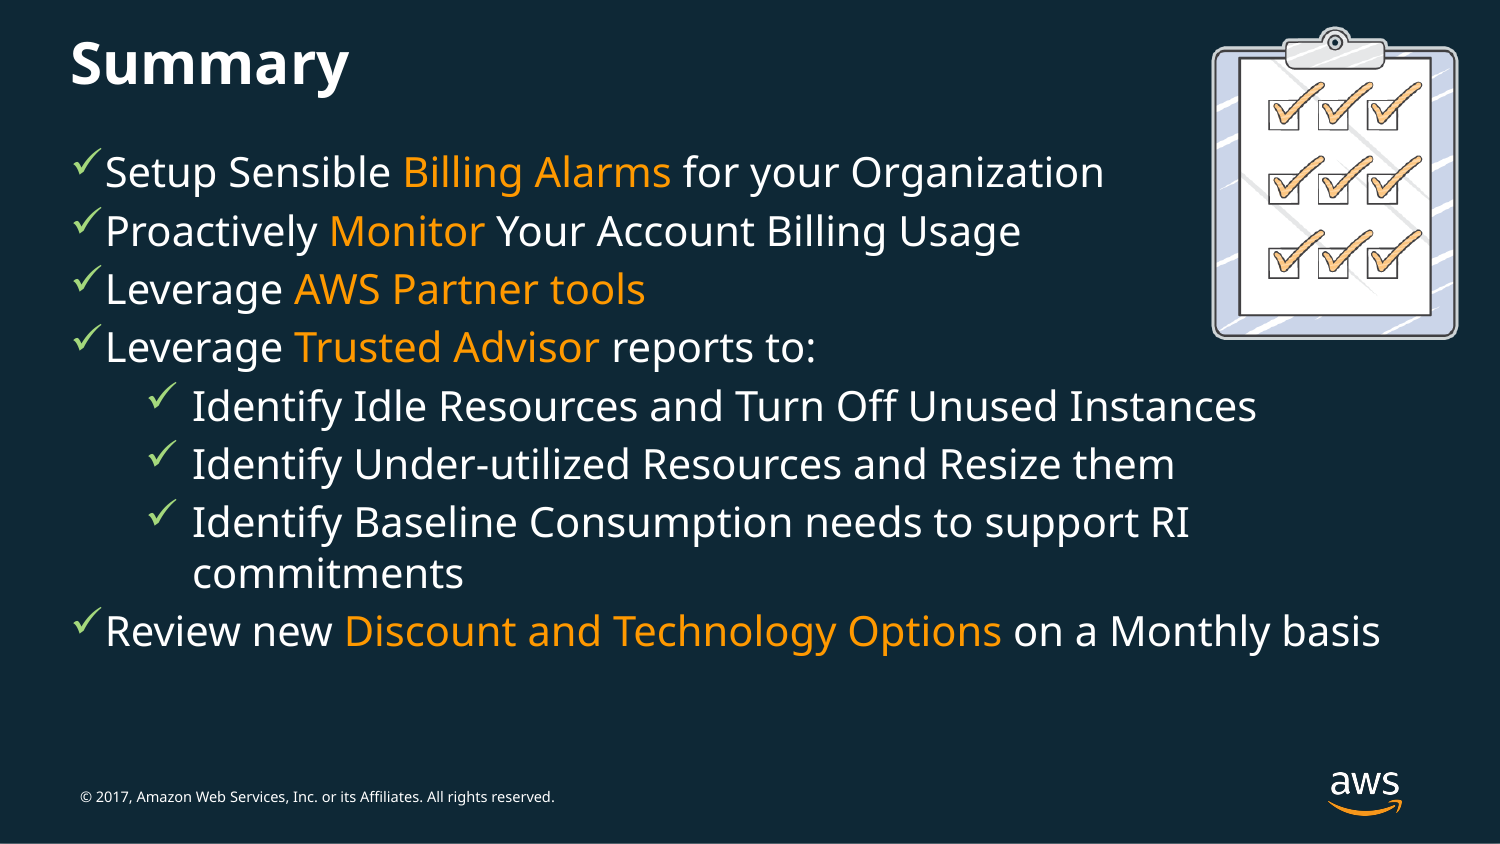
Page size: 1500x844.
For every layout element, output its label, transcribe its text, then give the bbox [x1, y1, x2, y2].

picture [1328, 772, 1402, 816]
list Setup Sensible Billing Alarms for your Organization Proactively Monitor Your Account Billing Usage Leverage AWS Partner tools Leverage Trusted Advisor reports to: Identify Idle Resources and Turn Off Unused Instances Identify Under-utilized Resources and Resize them Identify Baseline Consumption needs to support RI commitments Review new Discount and Technology Options on a Monthly basis [55, 138, 1426, 708]
title Summary [55, 18, 1204, 109]
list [1205, 18, 1468, 352]
